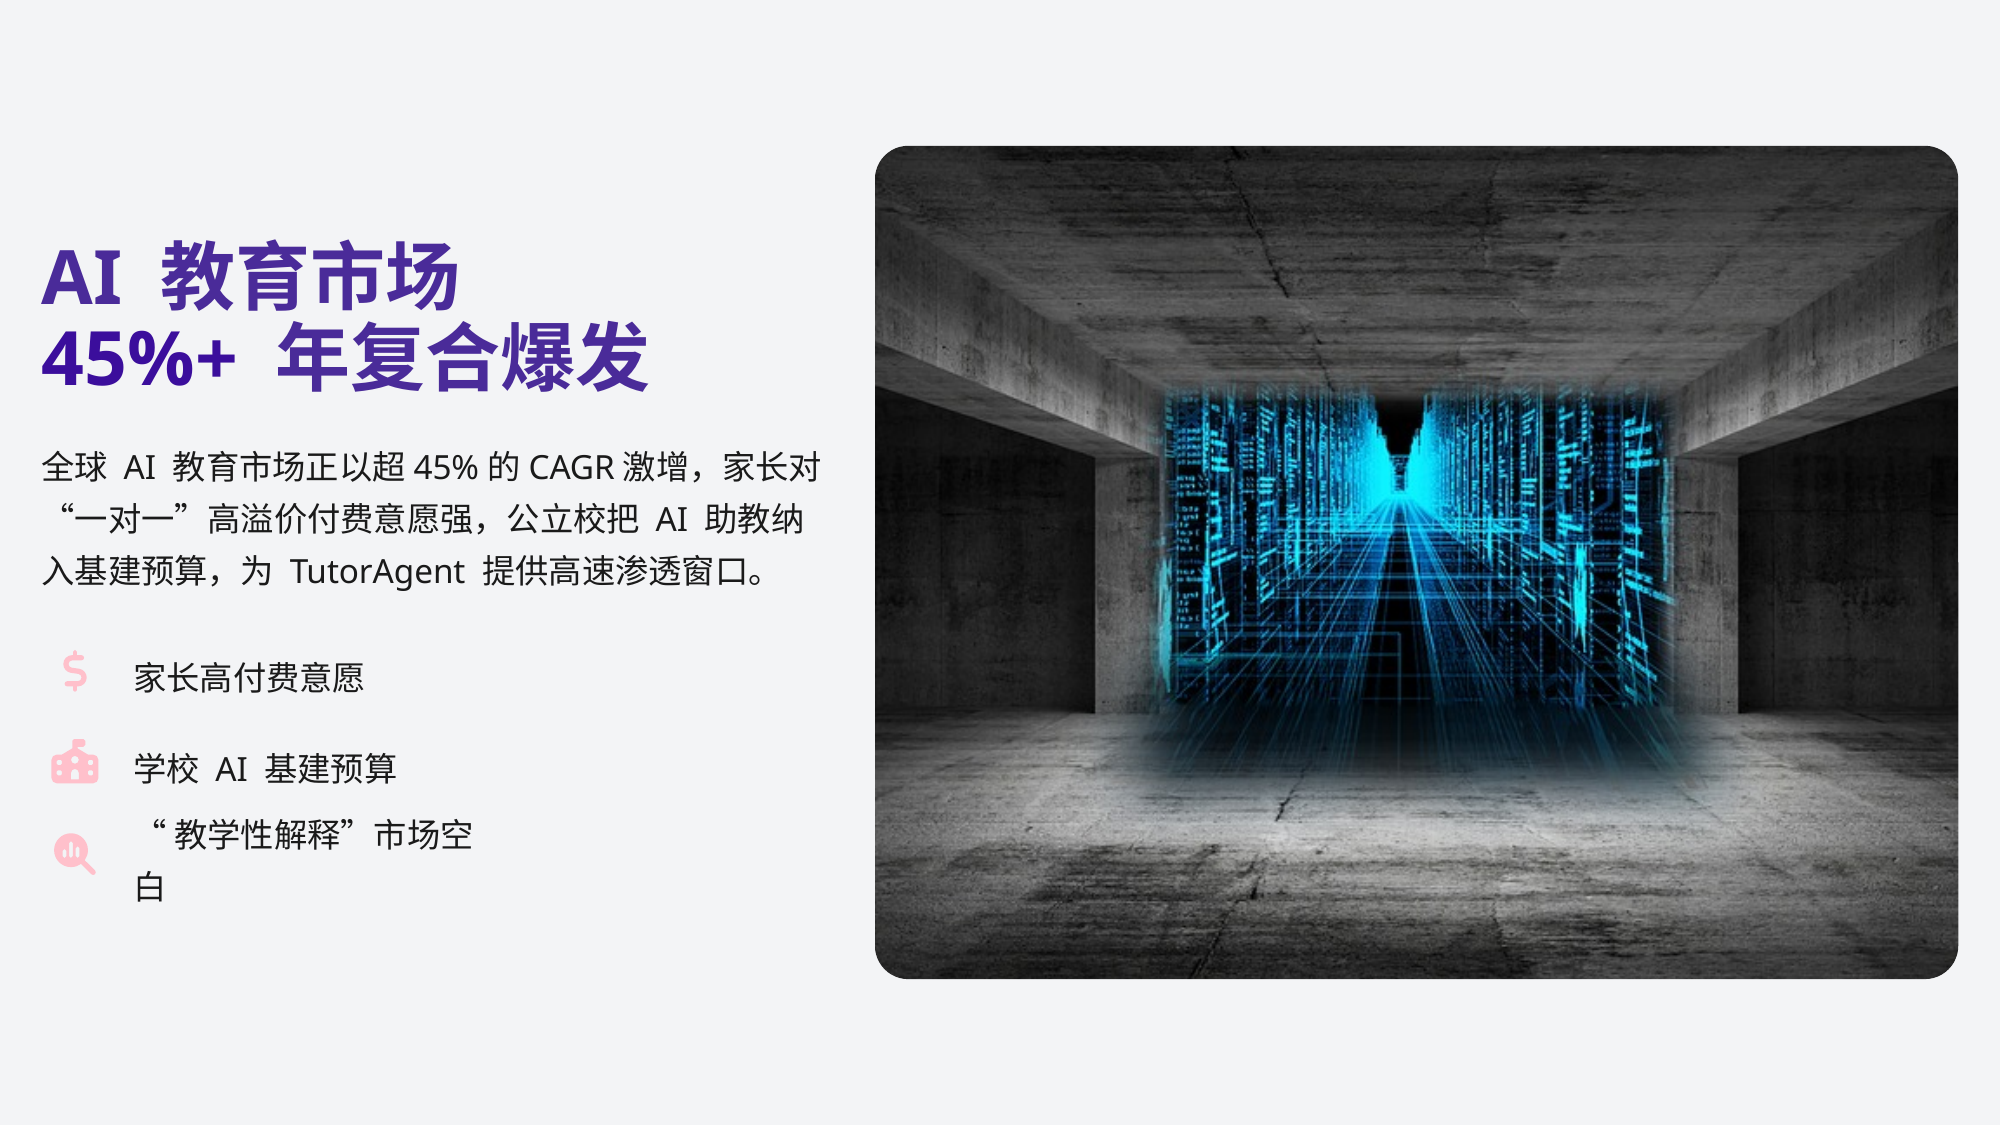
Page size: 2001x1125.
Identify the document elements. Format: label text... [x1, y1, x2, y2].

text_box [63, 649, 87, 692]
text_box 学校 AI 基建预算 [133, 737, 403, 788]
text_box 全球 AI 教育市场正以超45%的CAGR激增，家长对“一对一”高溢价付费意愿强，公立校把 AI 助教纳入基建预算，为 TutorAgent 提供高速渗透窗口。 [41, 437, 825, 588]
text_box [51, 739, 99, 784]
text_box AI 教育市场 45%+ 年复合爆发 [41, 237, 846, 405]
text_box “教学性解释”市场空白 [133, 829, 486, 880]
text_box [54, 833, 96, 875]
picture [874, 145, 1959, 980]
text_box 家长高付费意愿 [133, 645, 384, 696]
